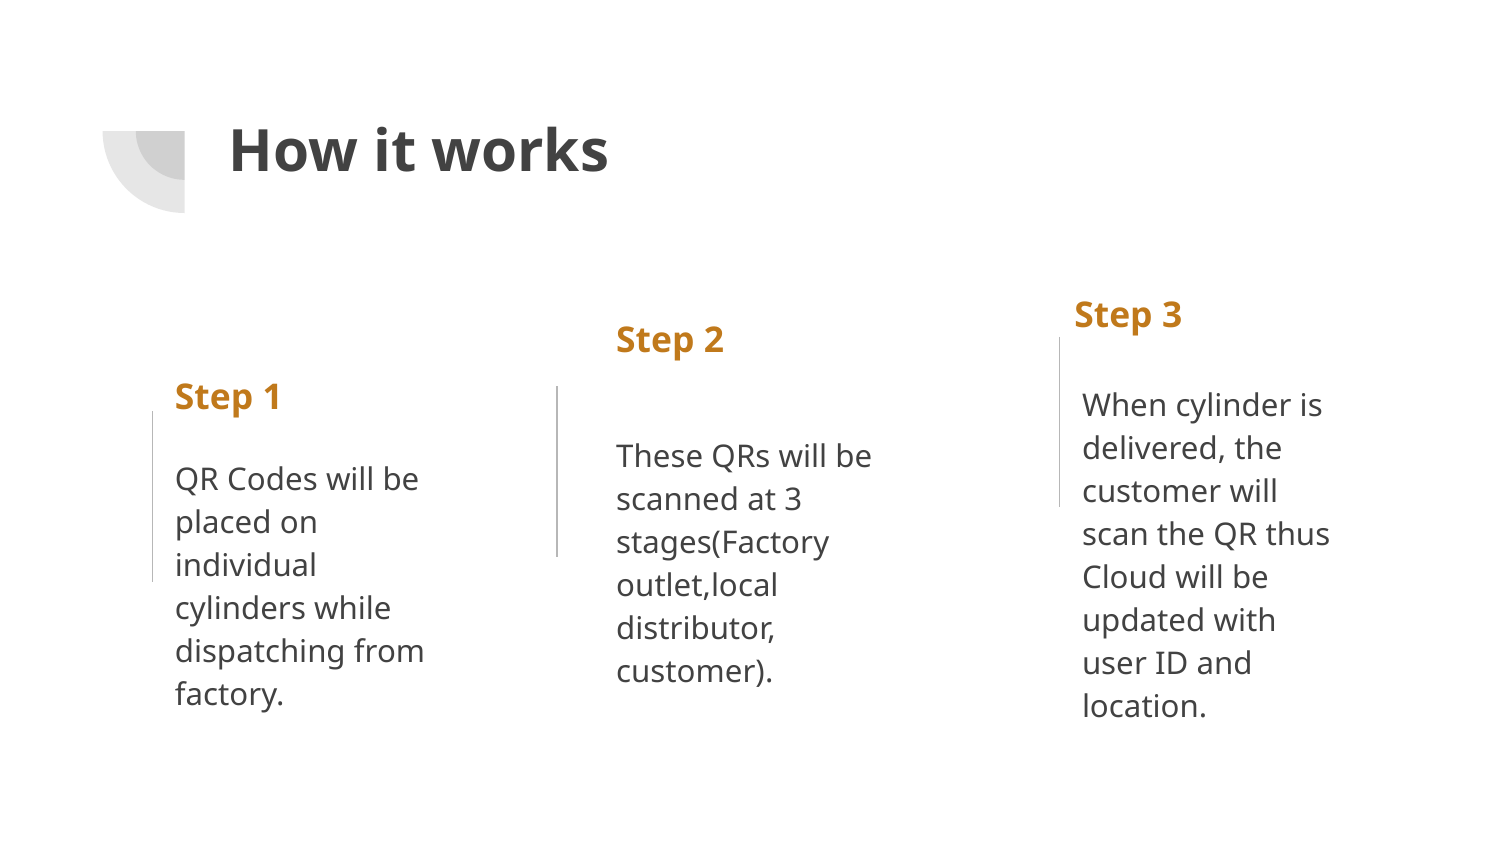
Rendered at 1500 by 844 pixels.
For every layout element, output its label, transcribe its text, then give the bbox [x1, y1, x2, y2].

title Step 3 [1059, 280, 1357, 346]
title Step 1 [160, 362, 458, 428]
title How it works [213, 98, 1368, 263]
list These QRs will be scanned at 3 stages(Factory outlet,local distributor, customer). [601, 415, 899, 511]
list When cylinder is delivered, the customer will scan the QR thus Cloud will be updated with user ID and location. [1067, 364, 1365, 460]
title Step 2 [601, 306, 899, 371]
list QR Codes will be placed on individual cylinders while dispatching from factory. [160, 438, 458, 534]
